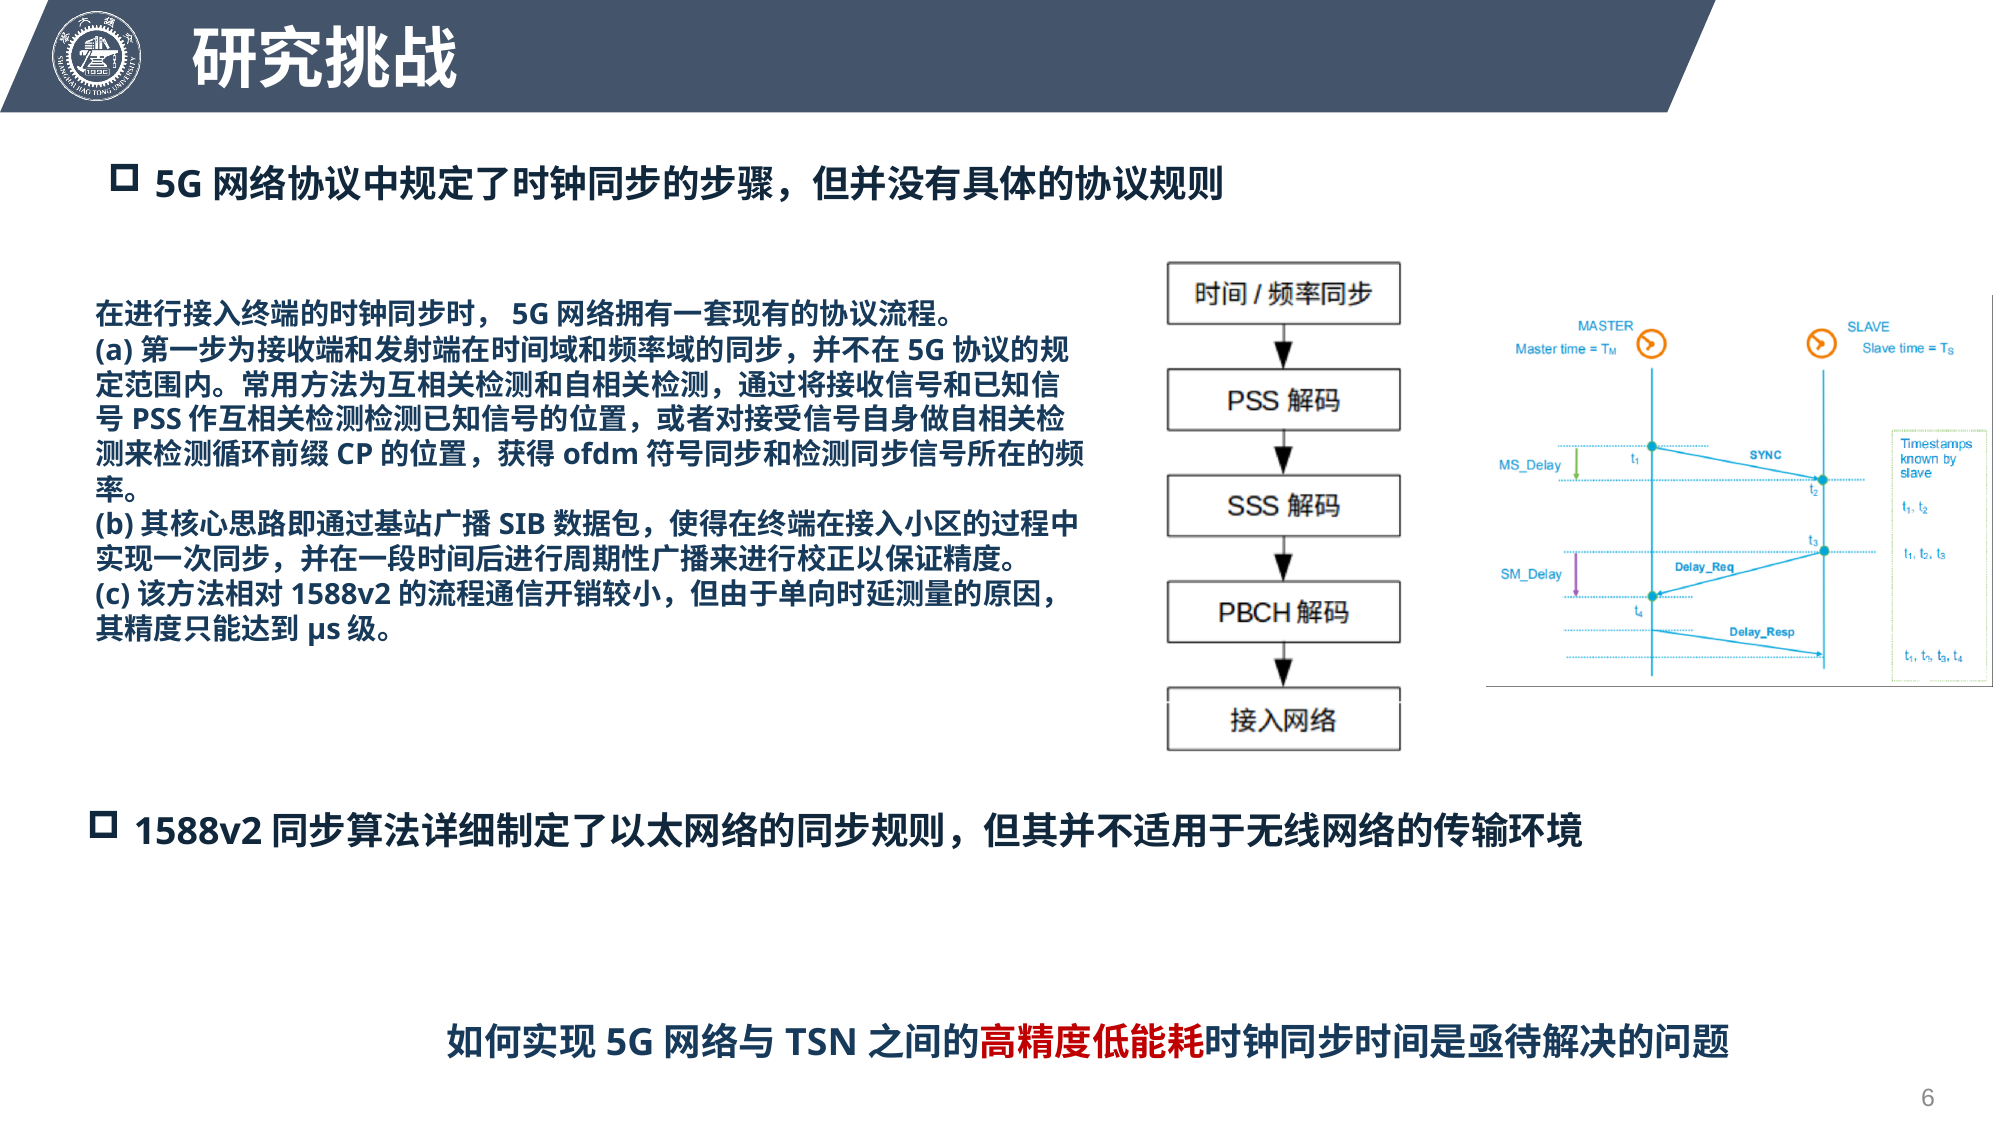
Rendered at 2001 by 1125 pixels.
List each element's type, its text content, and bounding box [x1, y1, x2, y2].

picture [52, 11, 141, 101]
text_box 1588v2同步算法详细制定了以太网络的同步规则，但其并不适用于无线网络的传输环境 [72, 799, 1849, 860]
picture [1132, 236, 1431, 782]
list 研究挑战 [176, 7, 1339, 106]
text_box 5G网络协议中规定了时钟同步的步骤，但并没有具体的协议规则 [93, 152, 1487, 213]
text_box 在进行接入终端的时钟同步时，5G网络拥有一套现有的协议流程。 (a)第一步为接收端和发射端在时间域和频率域的同步，并不在5G协议的规定范围内。常用方法为互相关检测和自相关检测，通过将接收信号和已知信号PSS作互相关检测检测已知信号的位置，或者对接受信号自身做自相关检测来检测循环前缀CP的位置，获得ofdm符号同步和检测同步信号所在的频率。 (b)其核心思路即通过基站广播SIB数据包，使得在终端在接入小区的过程中实现一次同步，并在一段时间后进行周期性广播来进行校正以保证精度。 (c)该方法相对1588v2的流程通信开销较小，但由于单向时延测量的原因，其精度只能达到μs级。 [80, 288, 1105, 653]
slide_number 6 [1779, 1068, 1950, 1125]
picture [1486, 295, 1993, 687]
text_box 如何实现5G网络与TSN之间的高精度低能耗时钟同步时间是亟待解决的问题 [328, 1010, 1849, 1071]
